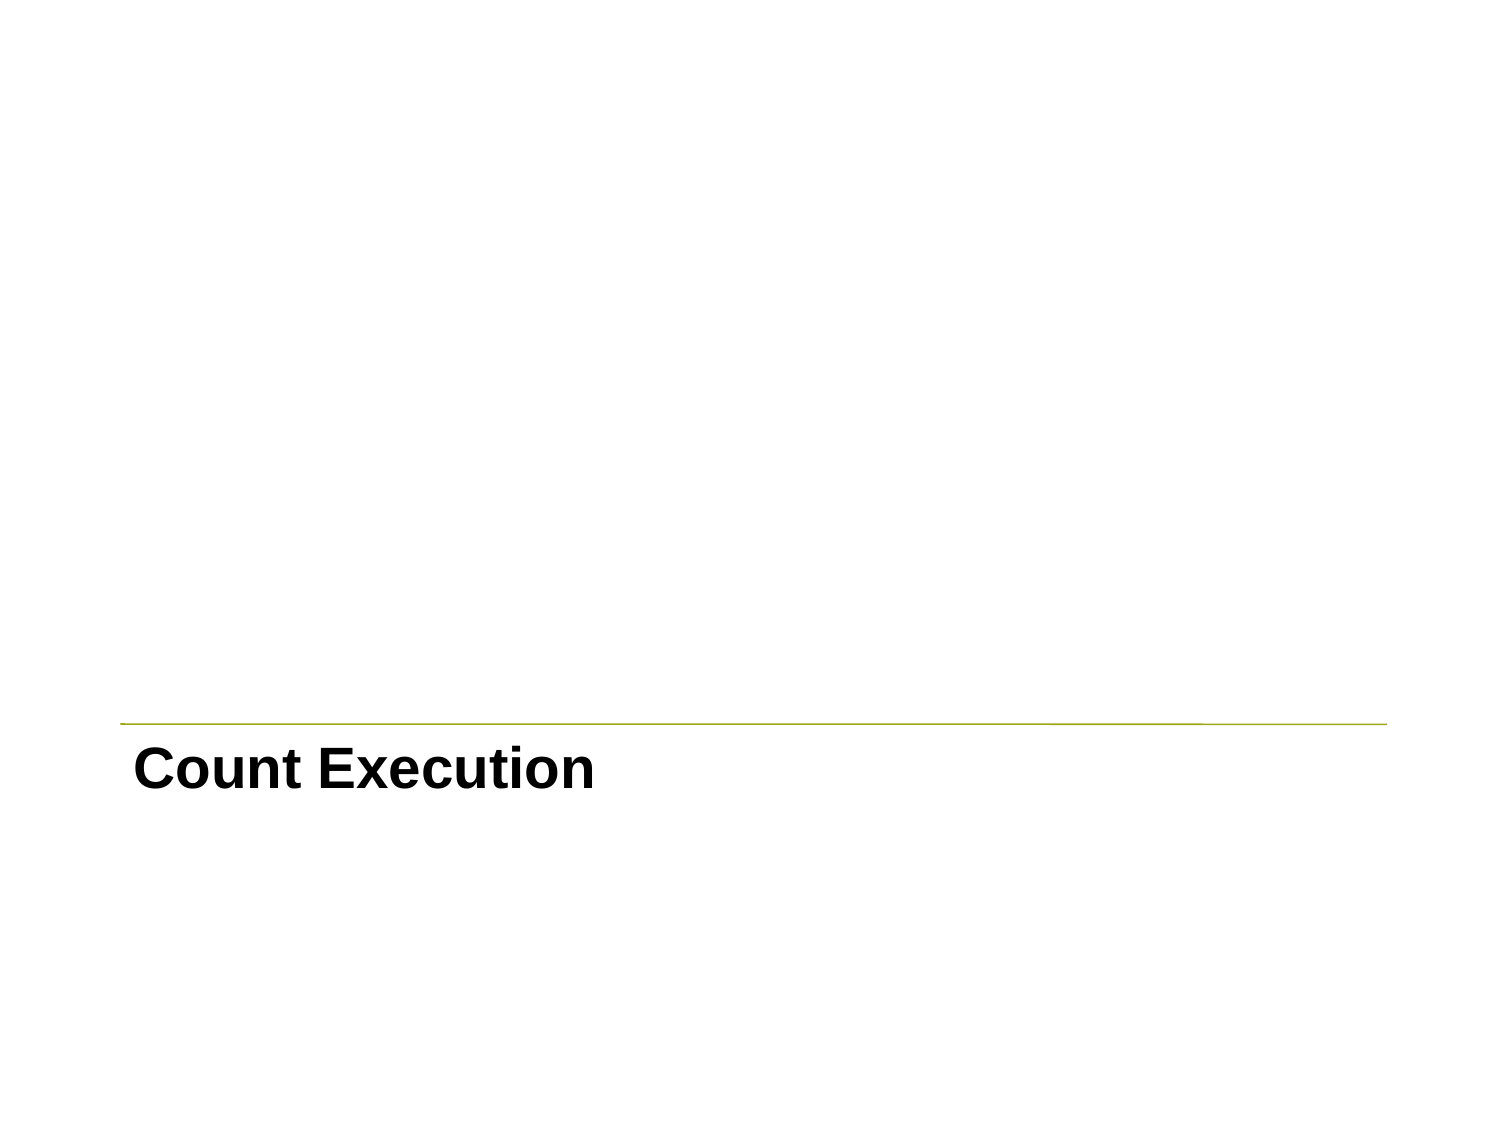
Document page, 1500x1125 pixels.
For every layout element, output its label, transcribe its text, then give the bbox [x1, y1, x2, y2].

title Count Execution [118, 722, 1394, 947]
